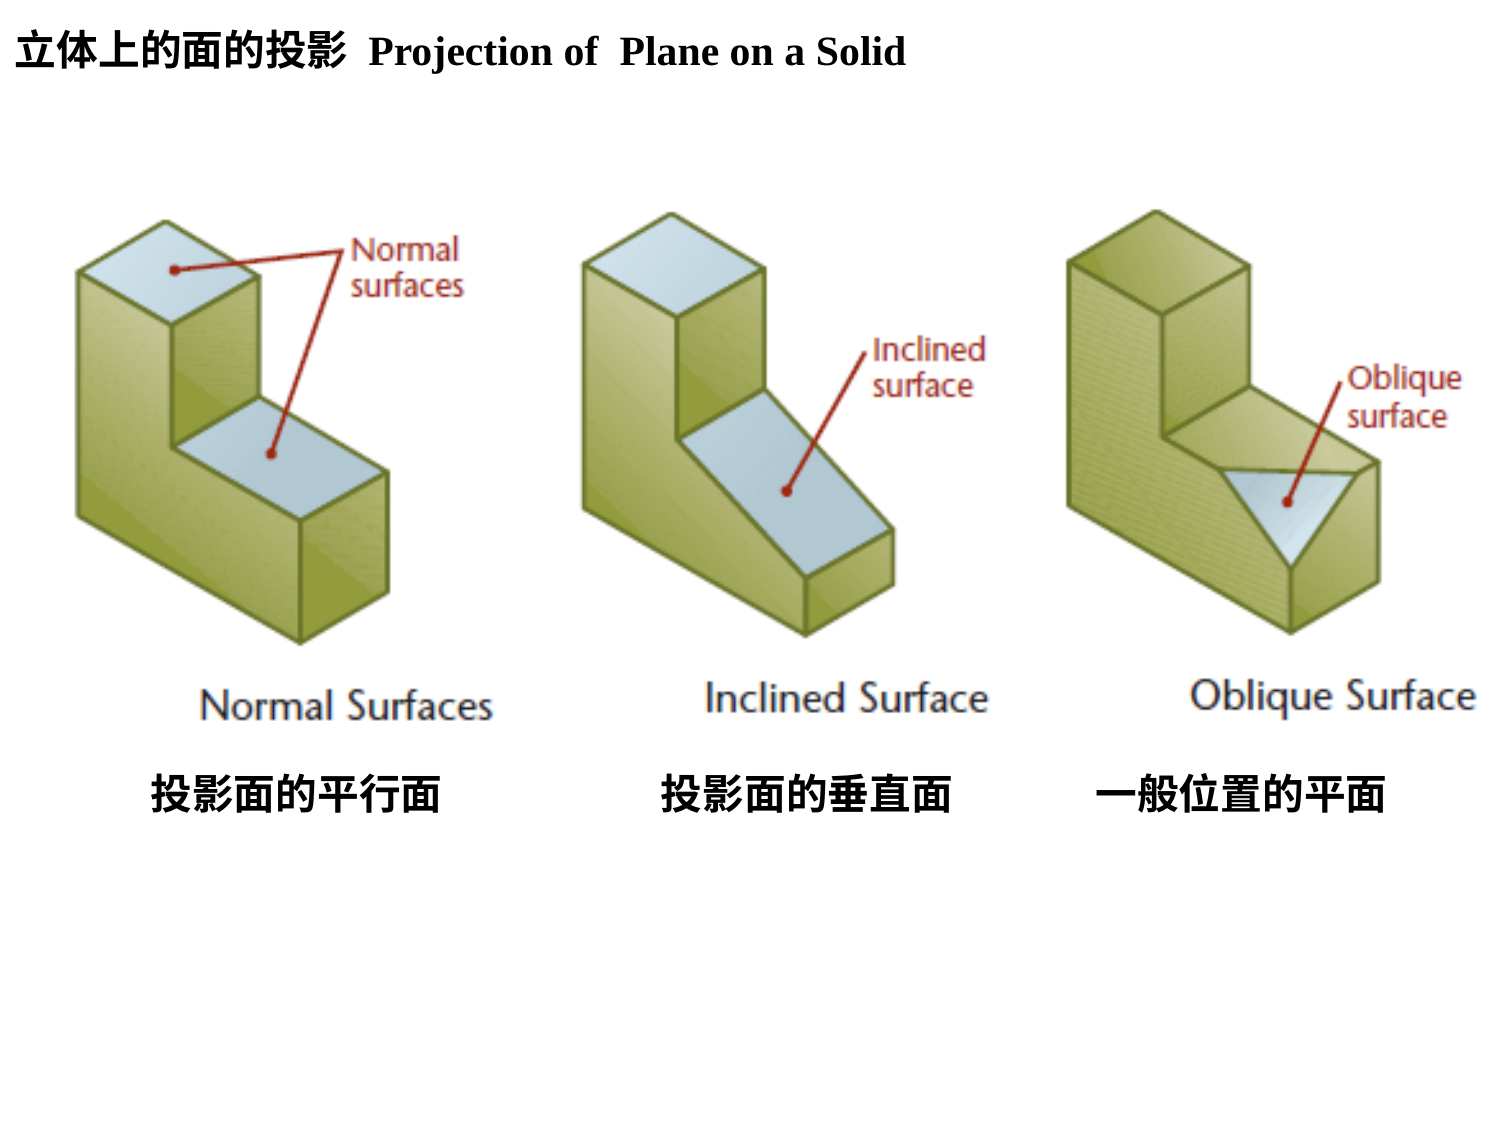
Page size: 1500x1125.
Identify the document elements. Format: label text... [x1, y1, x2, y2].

text_box 投影面的平行面 投影面的垂直面 一般位置的平面 [135, 740, 1459, 826]
picture [45, 172, 1500, 732]
text_box 立体上的面的投影 Projection of Plane on a Solid [0, 0, 1323, 81]
